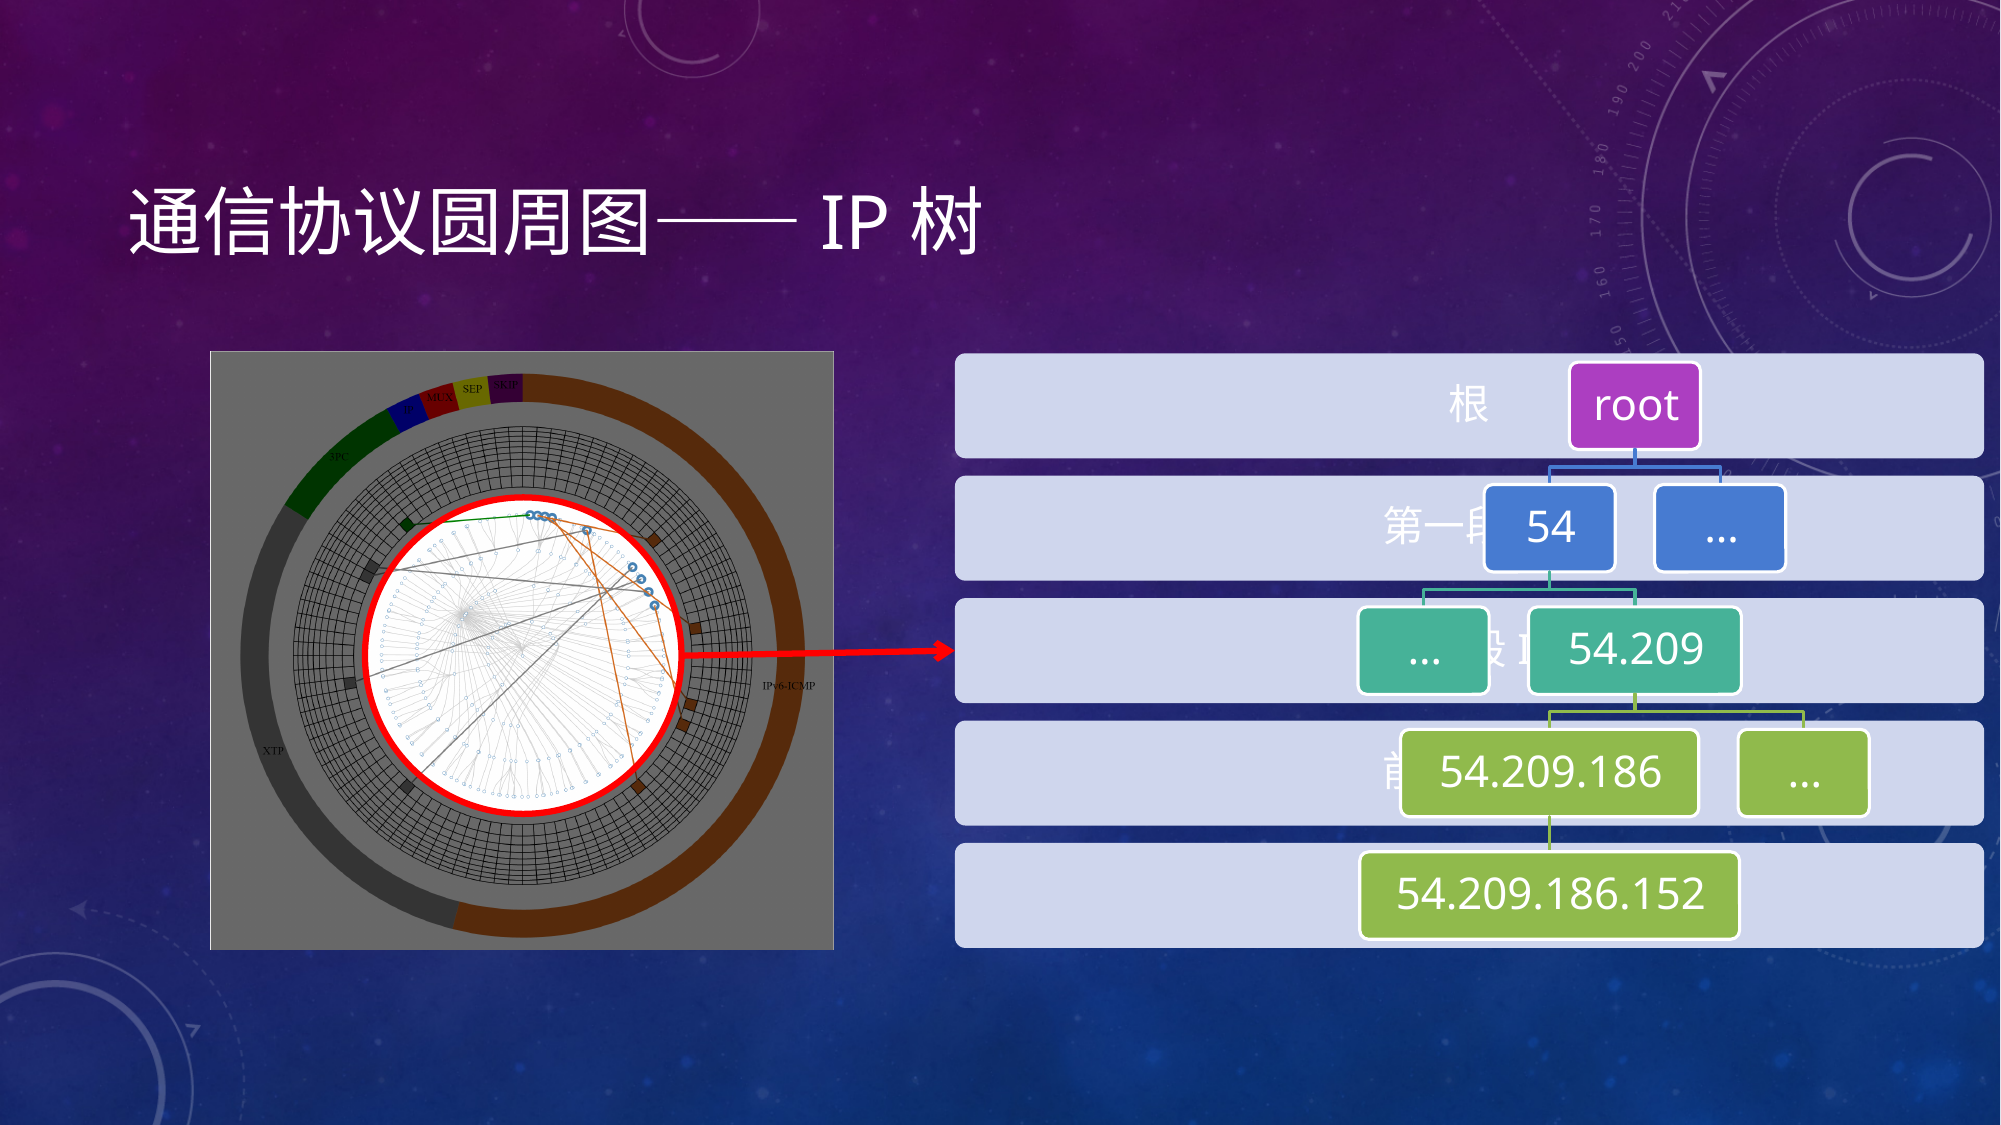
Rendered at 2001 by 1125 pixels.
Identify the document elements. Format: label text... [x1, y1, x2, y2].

title 通信协议圆周图——ip树 [112, 99, 1775, 339]
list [954, 350, 1985, 951]
picture [0, 0, 2001, 1125]
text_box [681, 650, 956, 656]
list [210, 350, 834, 951]
